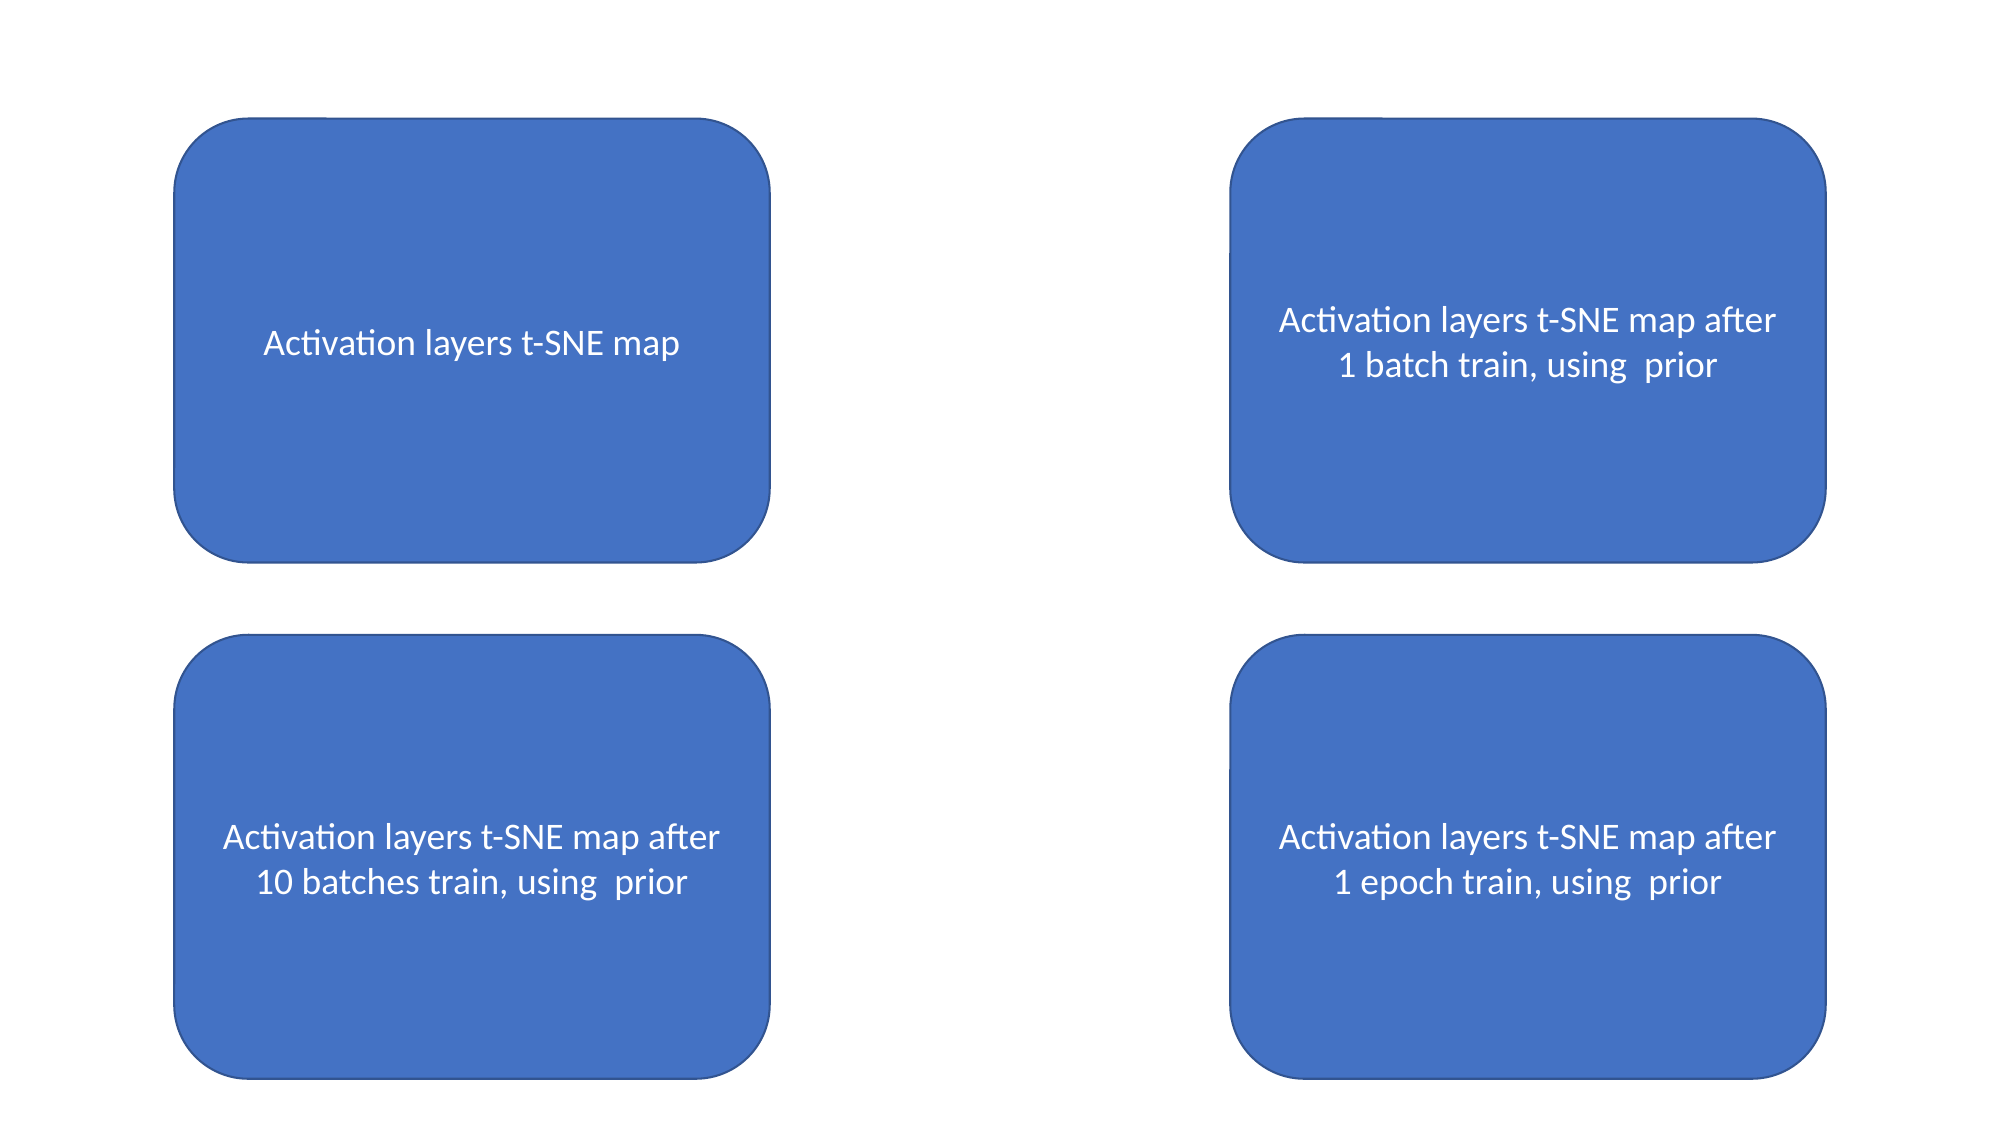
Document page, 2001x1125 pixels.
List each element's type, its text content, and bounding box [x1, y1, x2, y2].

text_box Activation layers t-SNE map [173, 117, 771, 564]
